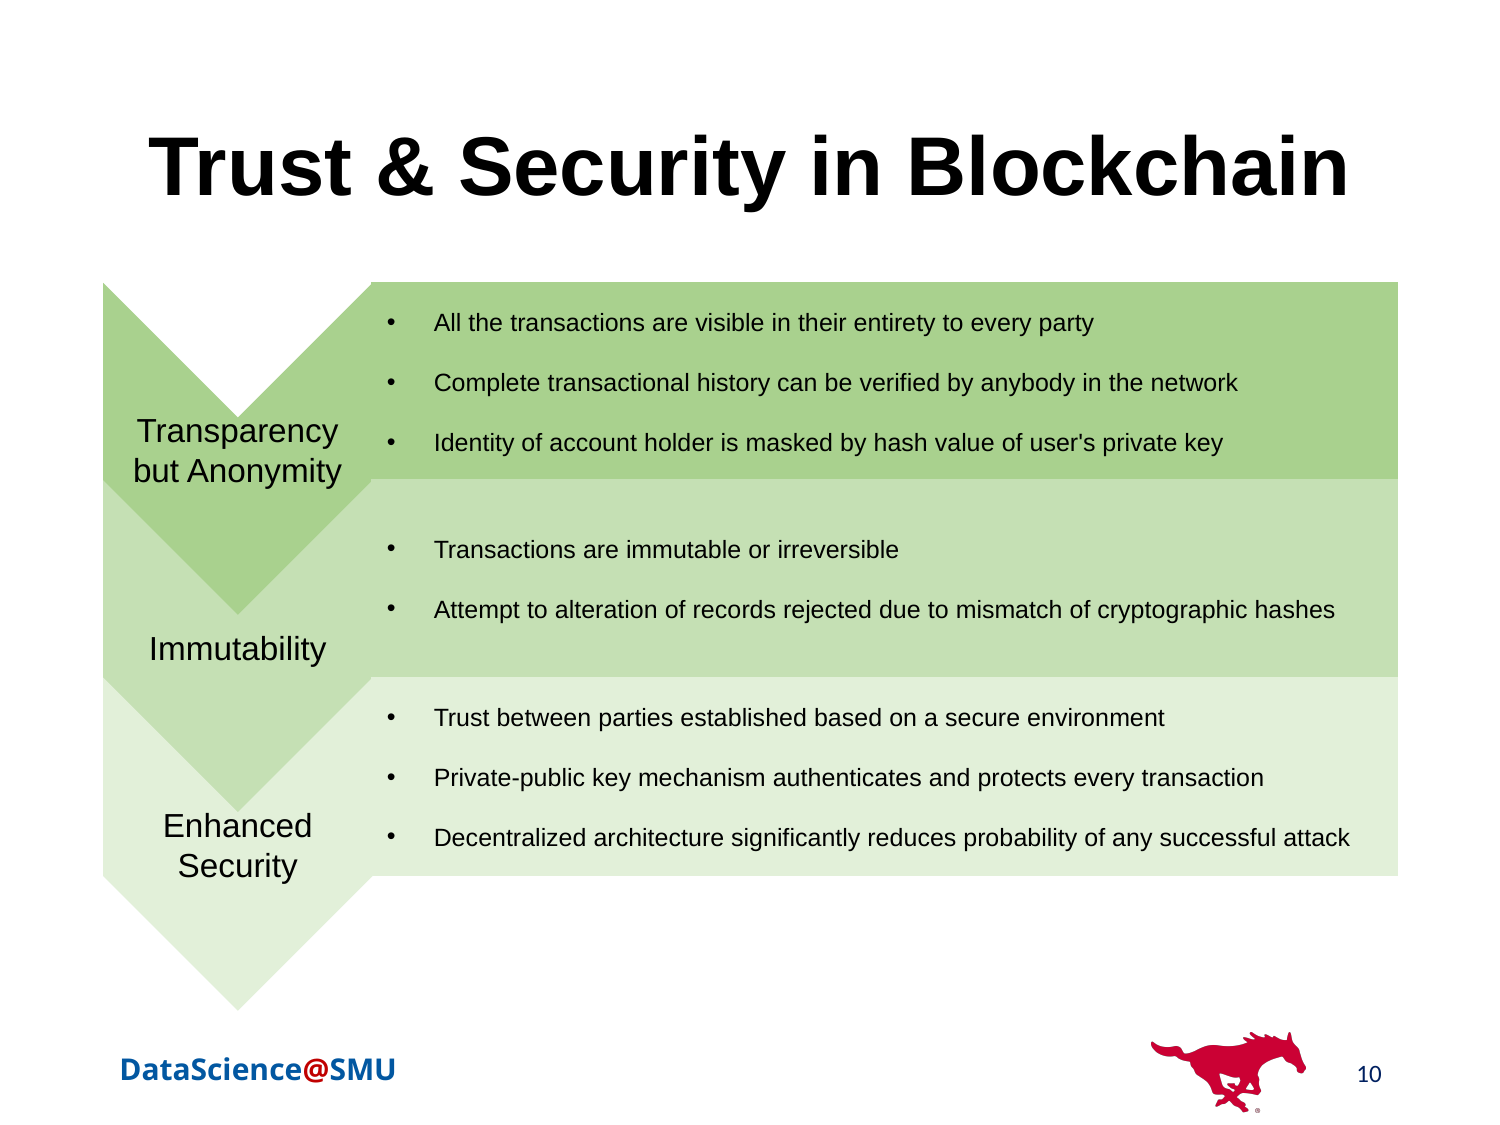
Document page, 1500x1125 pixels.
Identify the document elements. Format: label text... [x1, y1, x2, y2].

picture [1151, 1103, 1306, 1113]
text_box Transactions are immutable or irreversible Attempt to alteration of records rejected due to mismatch of cryptographic hashes [371, 479, 1398, 677]
slide_number 10 [1059, 1042, 1397, 1103]
text_box Immutability [102, 477, 371, 809]
text_box Trust between parties established based on a secure environment Private-public key mechanism authenticates and protects every transaction Decentralized architecture significantly reduces probability of any successful attack [371, 677, 1398, 876]
title Trust & Security in Blockchain [103, 59, 1397, 278]
picture [1151, 1032, 1306, 1042]
text_box Enhanced Security [102, 675, 374, 1013]
text_box All the transactions are visible in their entirety to every party Complete transactional history can be verified by anybody in the network Identity of account holder is masked by hash value of user's private key [371, 282, 1398, 479]
text_box Transparency but Anonymity [102, 280, 374, 612]
